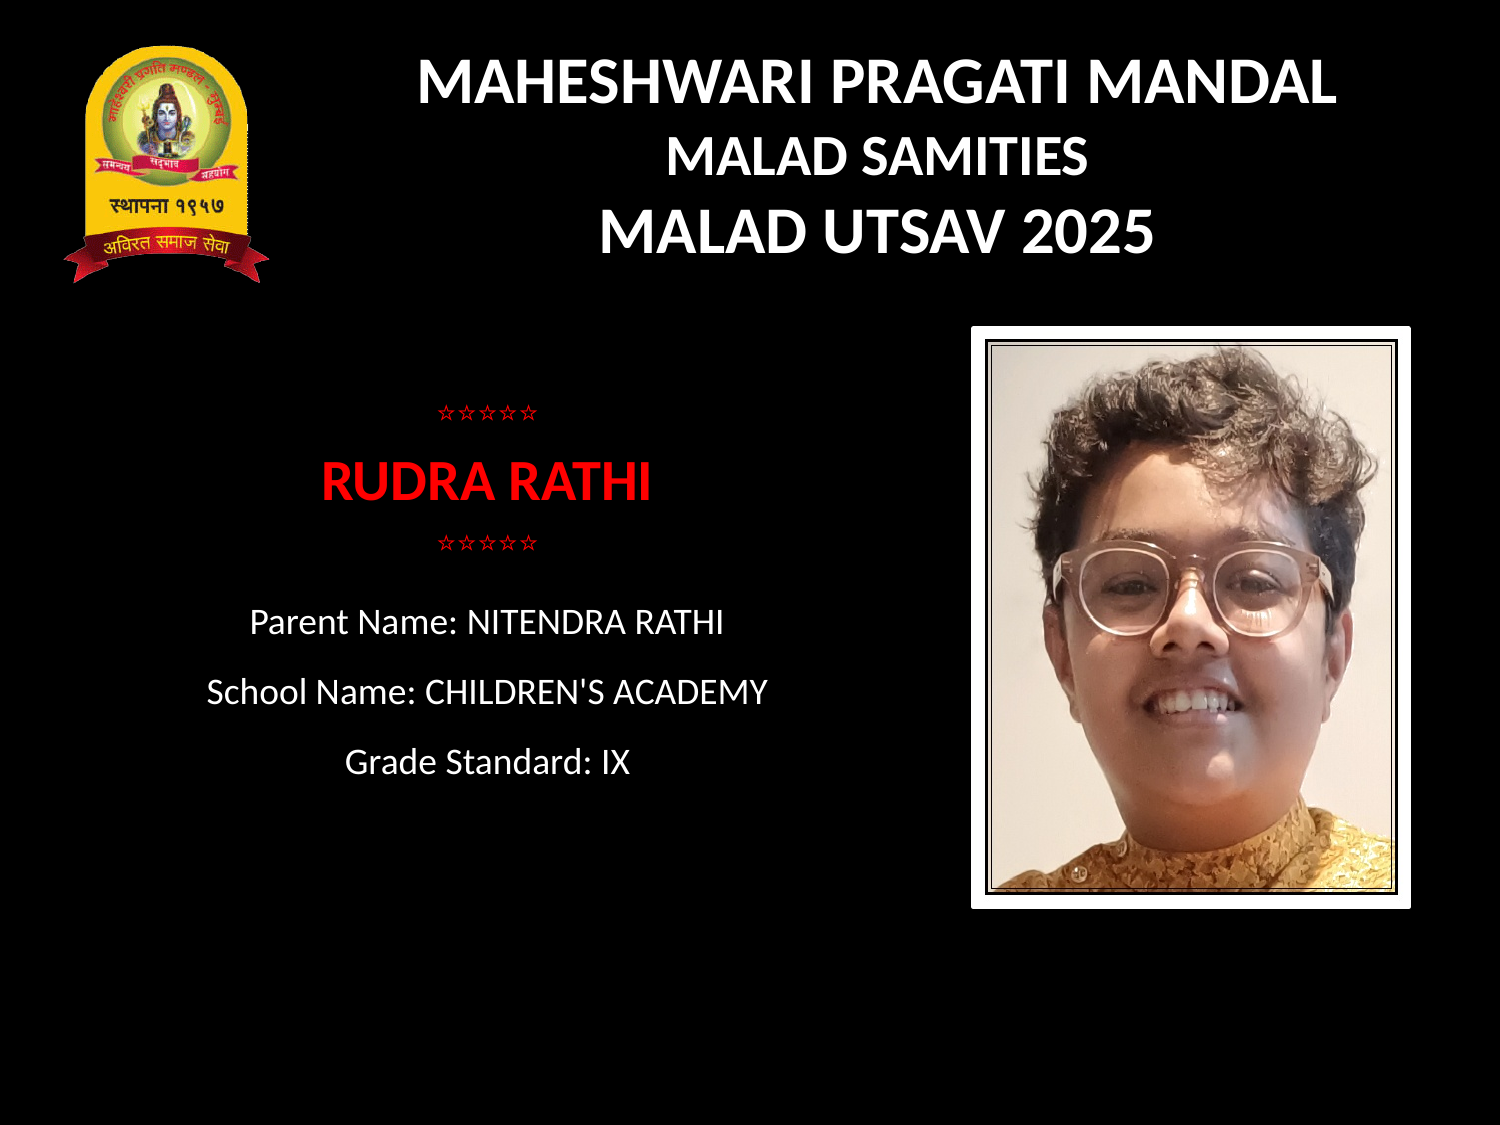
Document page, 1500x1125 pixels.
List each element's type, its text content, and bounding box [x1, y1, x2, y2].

picture [974, 329, 1408, 907]
text_box MAHESHWARI PRAGATI MANDAL MALAD SAMITIES MALAD UTSAV 2025 [401, 29, 1354, 275]
text_box ⭐⭐⭐⭐⭐ RUDRA RATHI ⭐⭐⭐⭐⭐ Parent Name: NITENDRA RATHI School Name: CHILDREN'S ACADEMY Grade Standard: IX [74, 386, 900, 790]
picture [29, 29, 297, 301]
